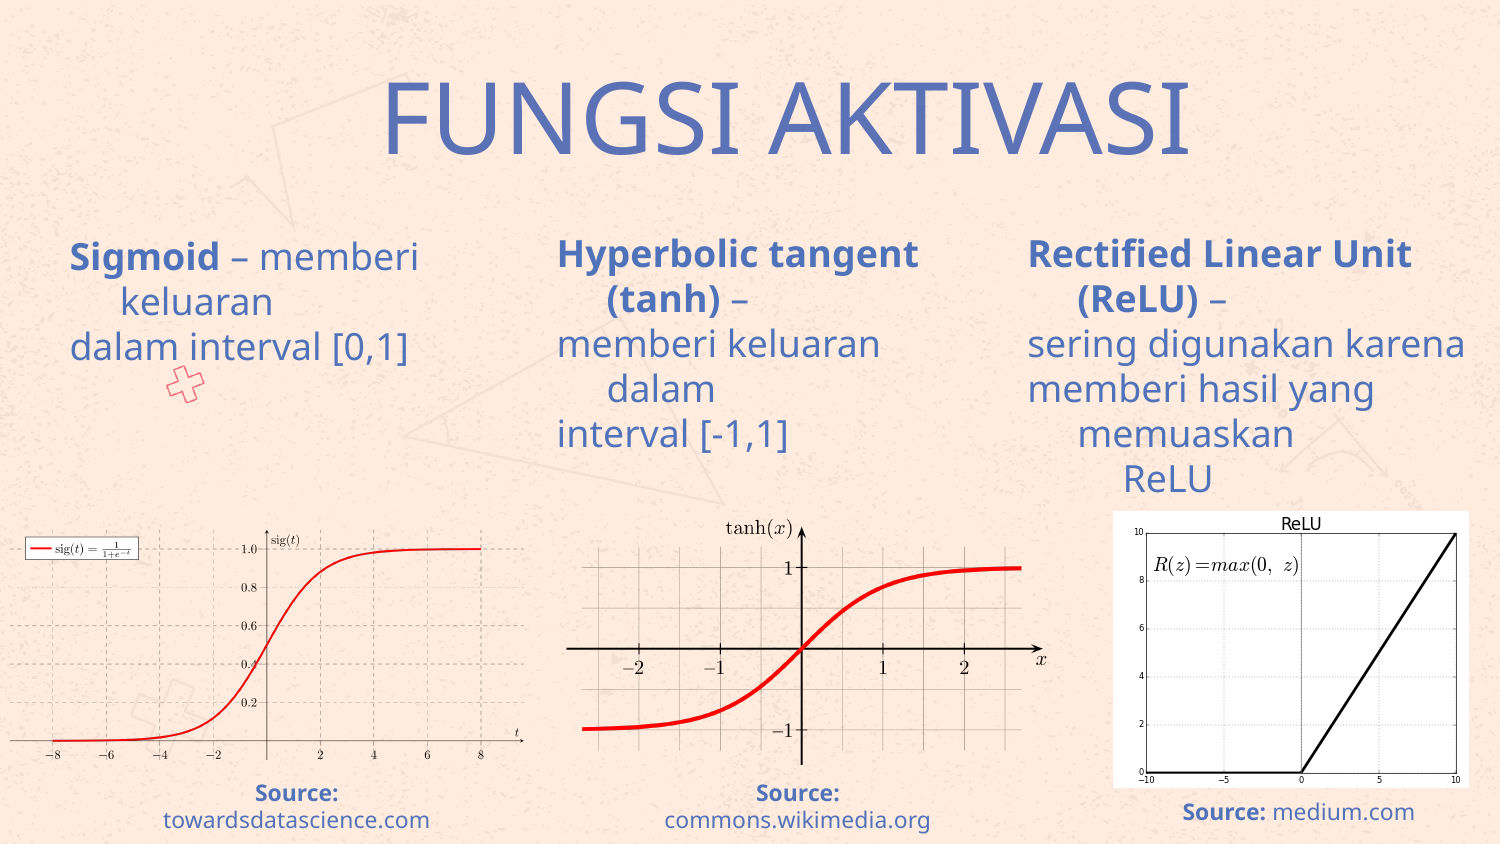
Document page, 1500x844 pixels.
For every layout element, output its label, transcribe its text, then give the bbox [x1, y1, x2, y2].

text_box Source: medium.com [1105, 782, 1470, 821]
text_box Source: commons.wikimedia.org [604, 794, 969, 802]
text_box Source: towardsdatascience.com [103, 776, 468, 802]
picture [0, 0, 1500, 844]
title FUNGSI AKTIVASI [335, 100, 1238, 190]
